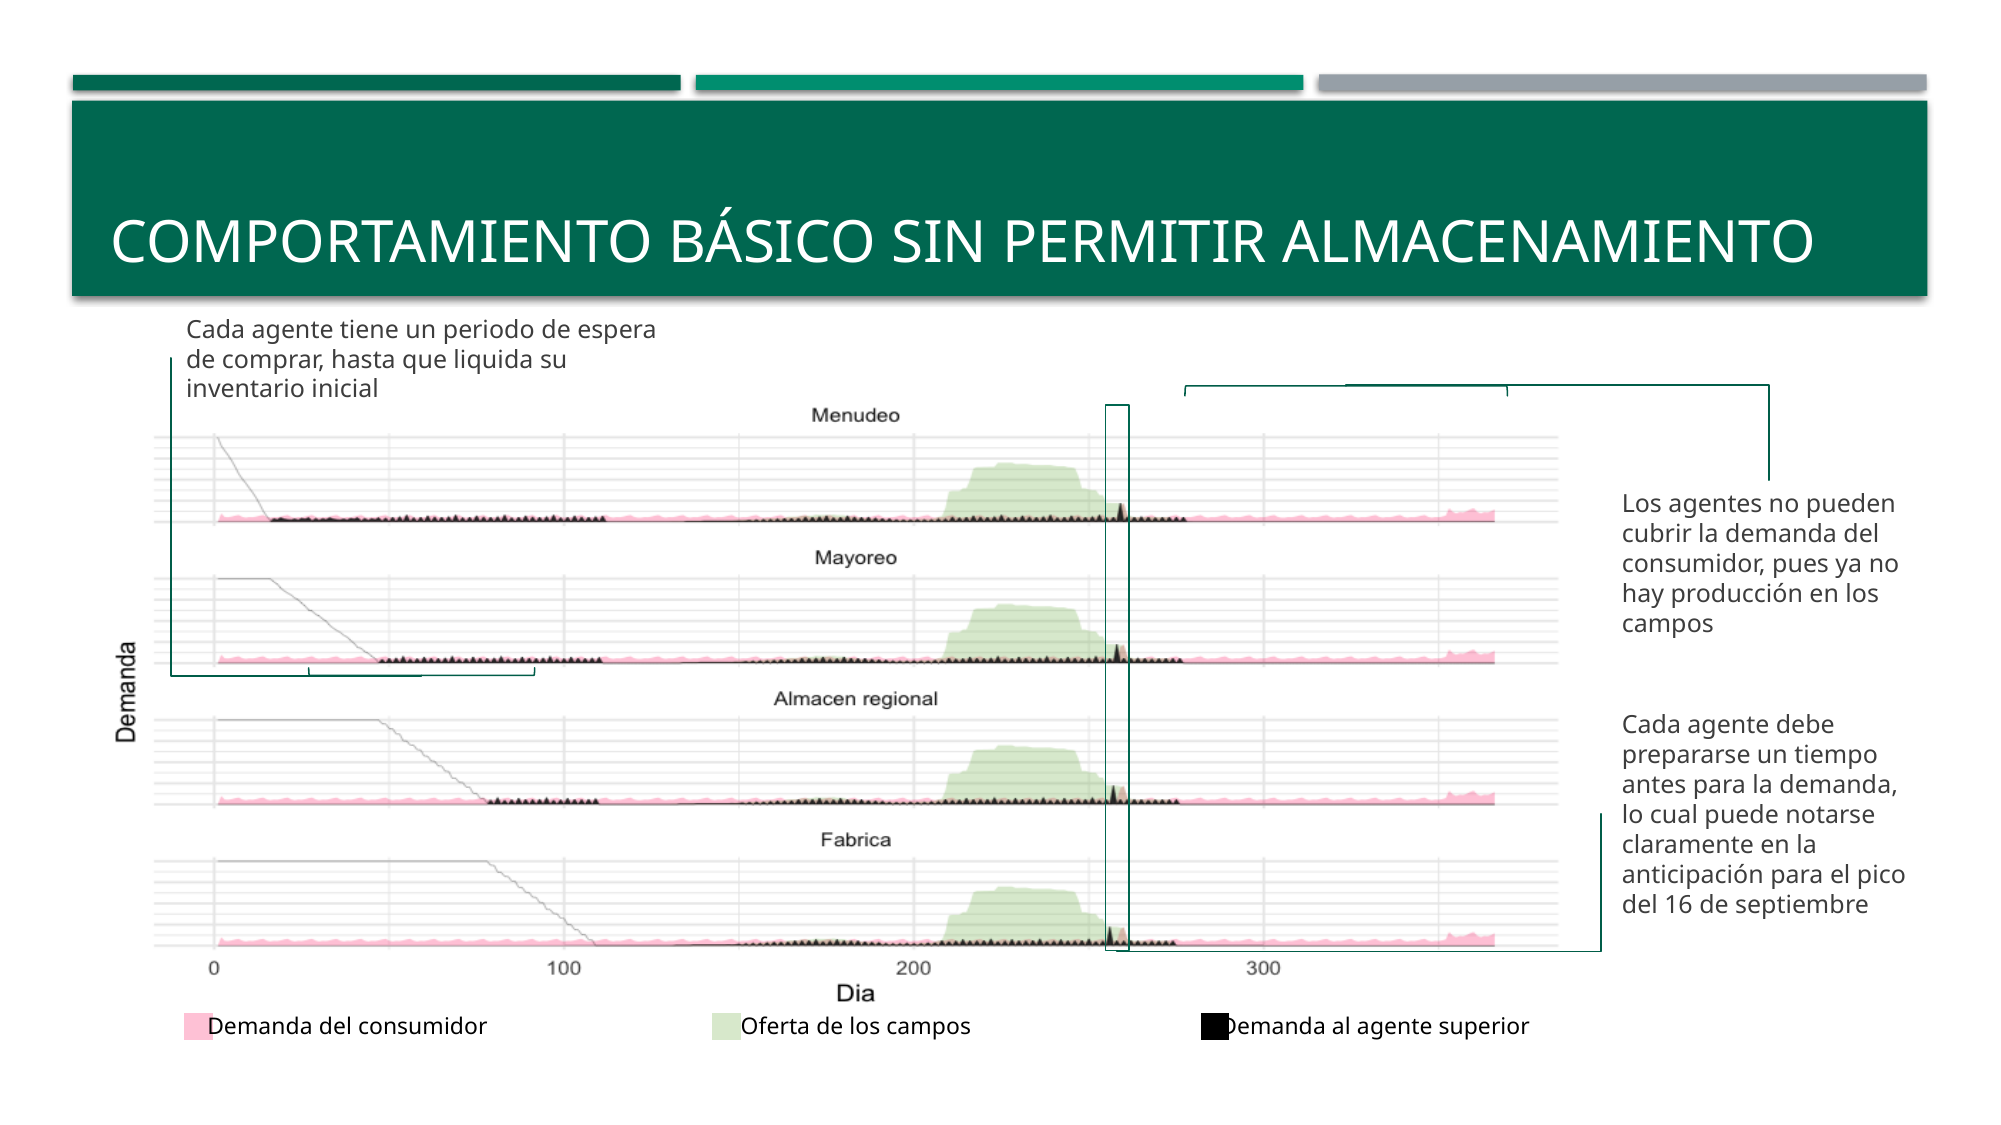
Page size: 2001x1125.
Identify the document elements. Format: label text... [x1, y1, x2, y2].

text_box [1433, 1011, 1508, 1041]
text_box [1200, 1011, 1284, 1041]
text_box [184, 1011, 470, 1041]
text_box Cada agente tiene un periodo de espera de comprar, hasta que liquida su inventario inicial [170, 305, 694, 383]
title COMPORTAMIENTO BáSICO SIN PERMITIR ALMACENAMIENTO [95, 115, 1905, 282]
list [102, 385, 1573, 1019]
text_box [1502, 228, 1613, 653]
text_box Cada agente debe prepararse un tiempo antes para la demanda, lo cual puede notarse claramente en la anticipación para el pico del 16 de septiembre [1606, 701, 1932, 926]
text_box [170, 357, 423, 676]
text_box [1290, 639, 1428, 1125]
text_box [712, 1011, 958, 1041]
text_box Los agentes no pueden cubrir la demanda del consumidor, pues ya no hay producción en los campos [1620, 480, 1932, 645]
